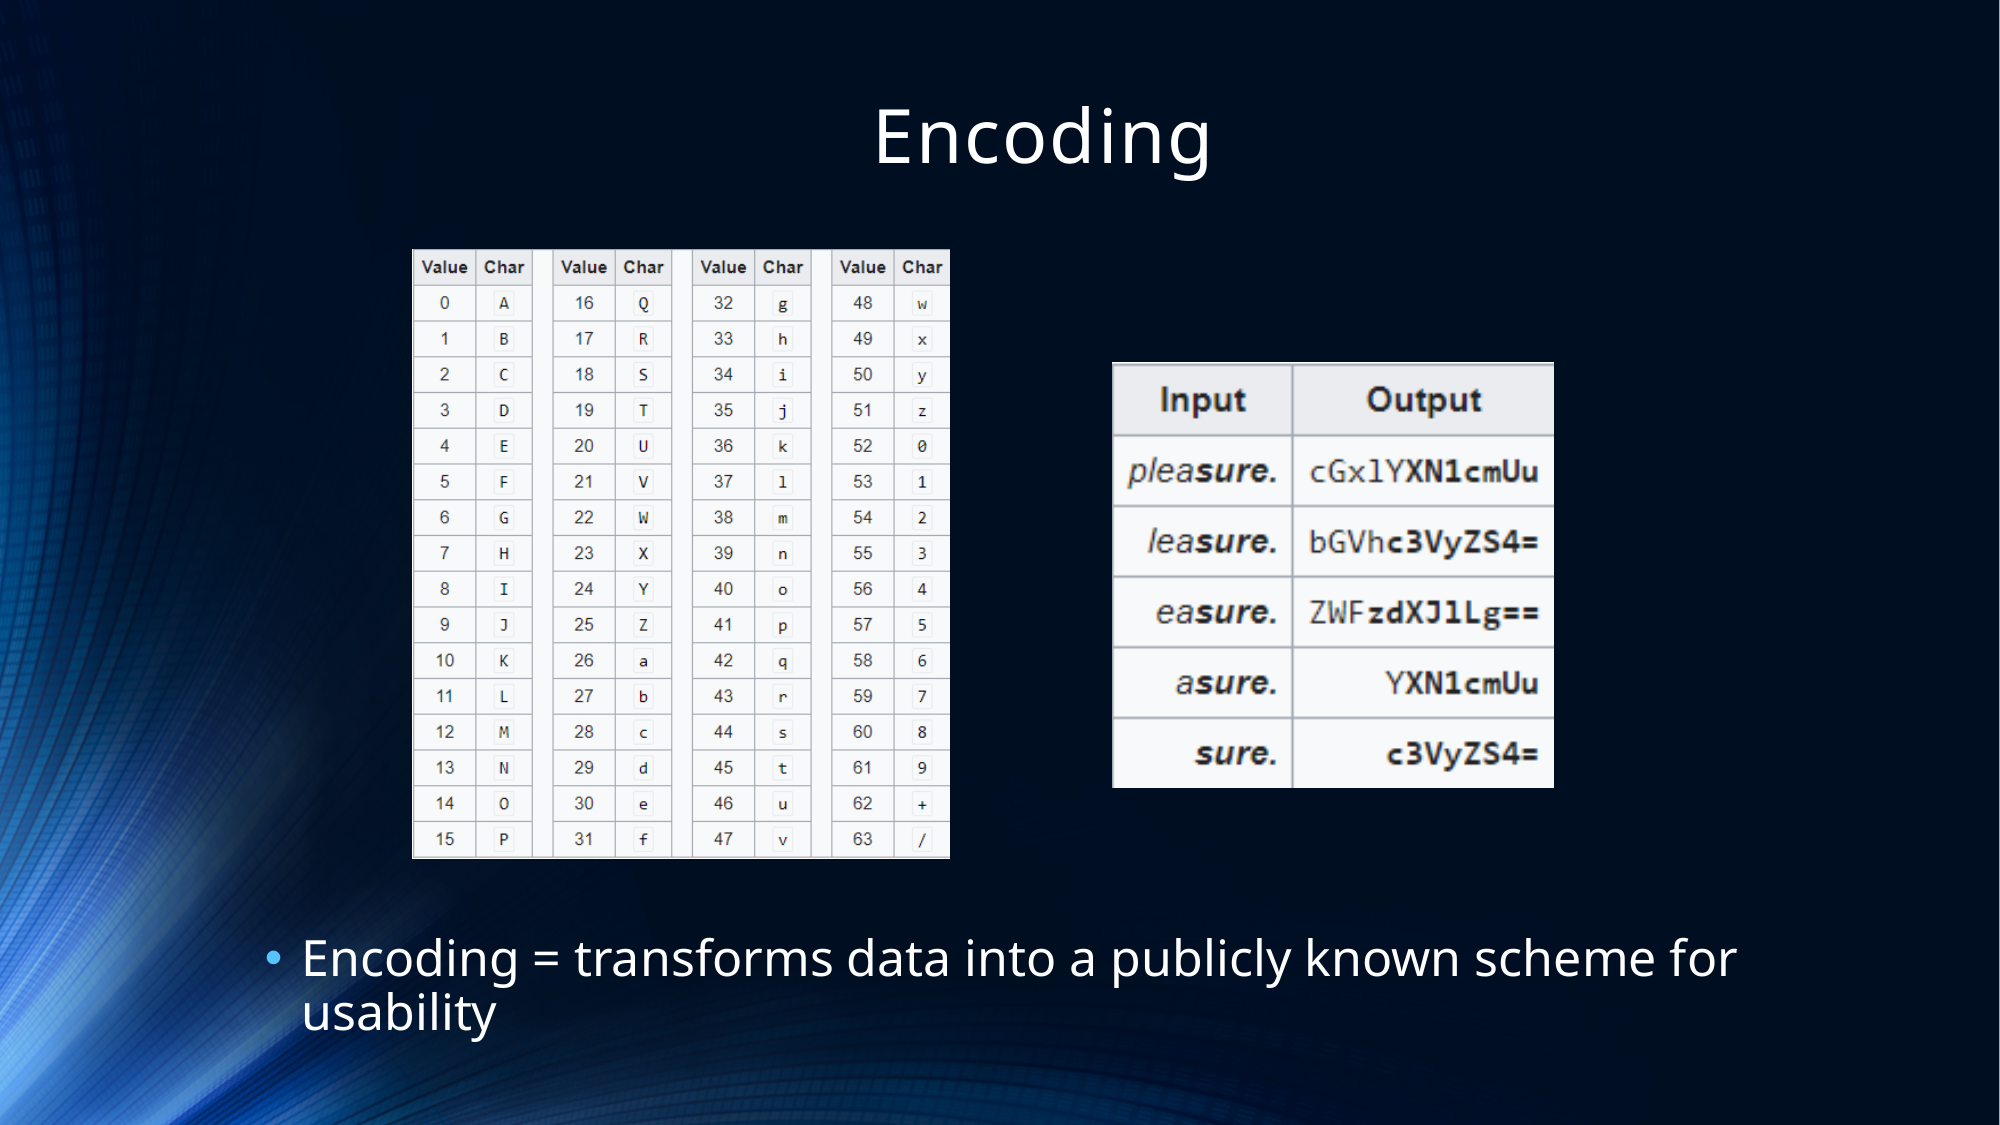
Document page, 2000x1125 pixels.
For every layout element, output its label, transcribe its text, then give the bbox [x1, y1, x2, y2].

list Encoding = transforms data into a publicly known scheme for usability [249, 925, 1838, 1026]
picture [0, 0, 2000, 1125]
title Encoding [212, 50, 1875, 188]
